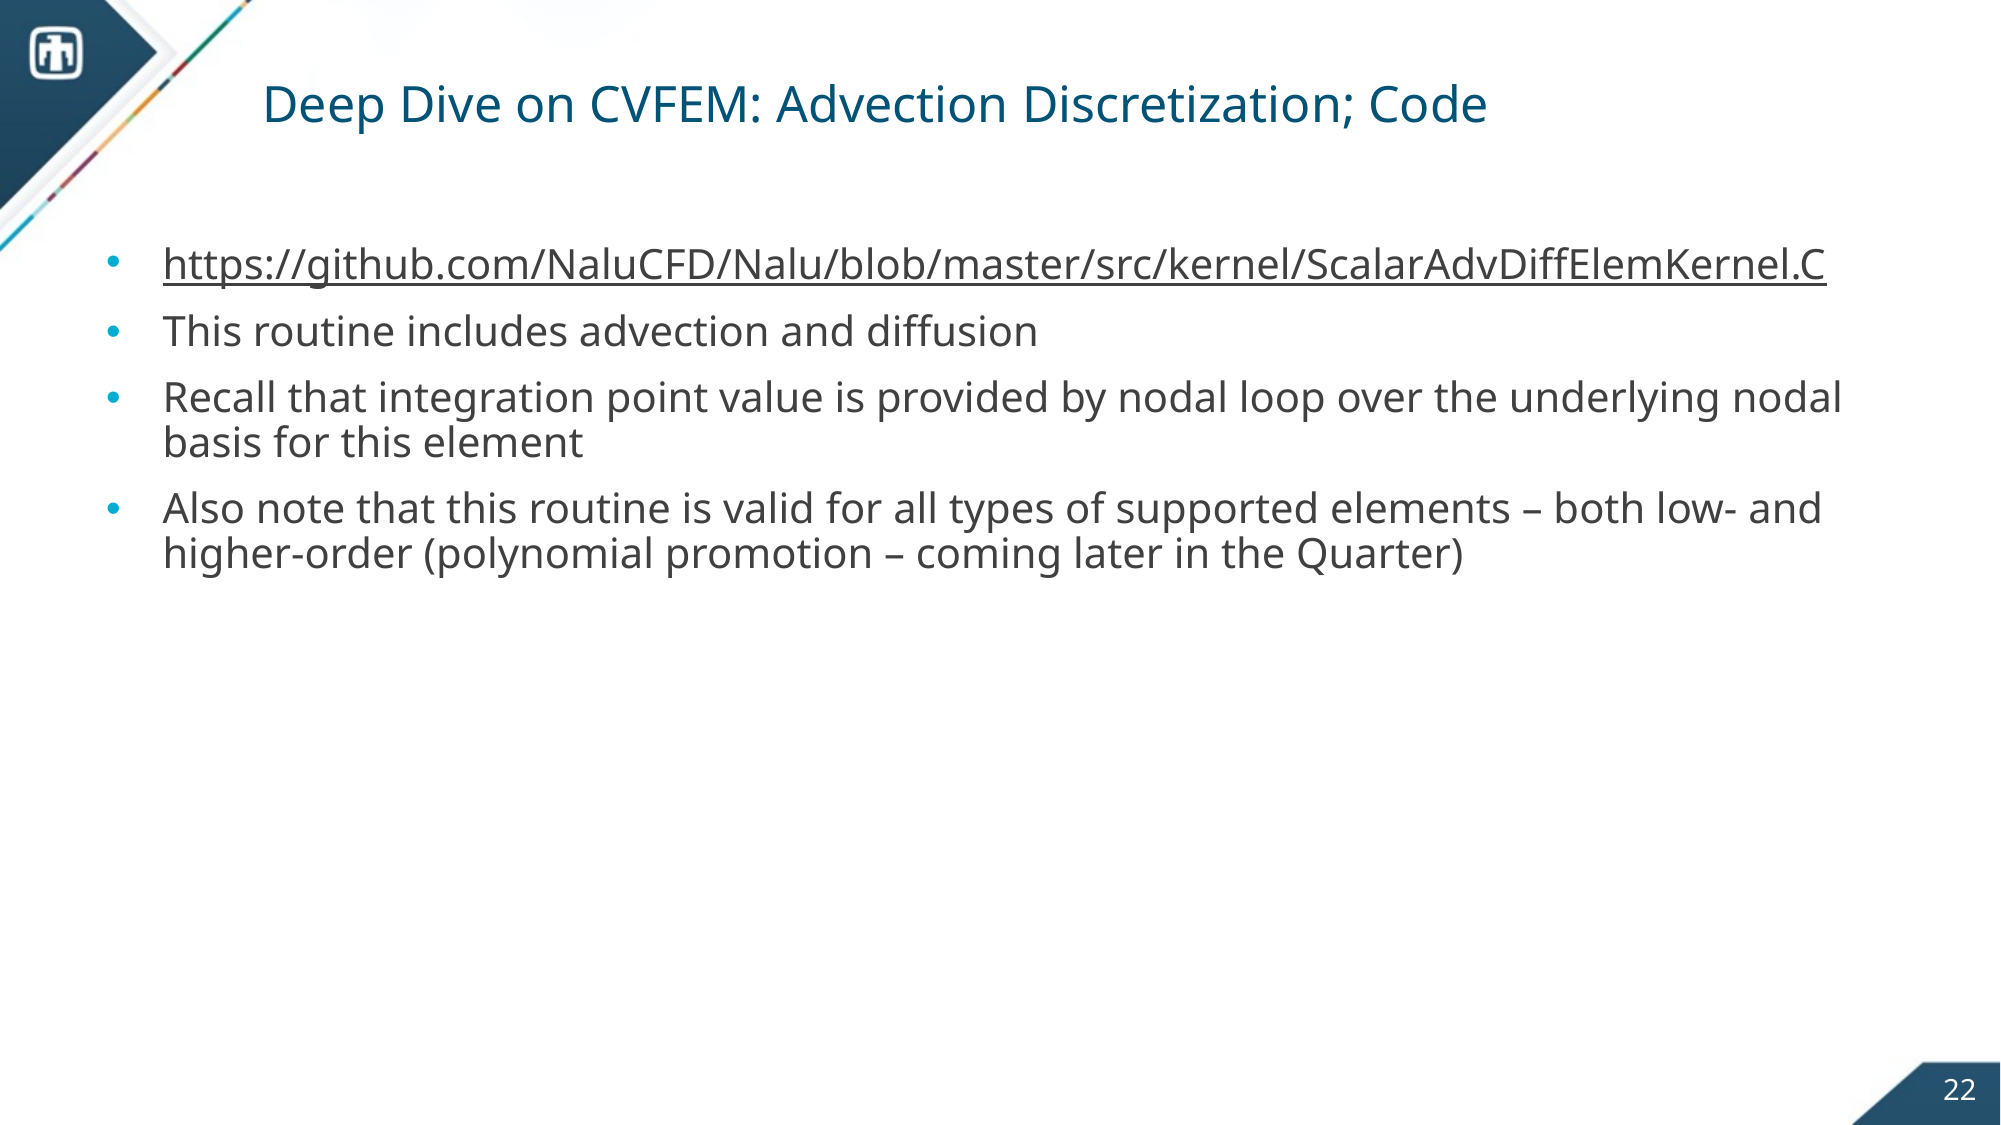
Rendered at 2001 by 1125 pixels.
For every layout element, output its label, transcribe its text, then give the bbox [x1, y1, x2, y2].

list https://github.com/NaluCFD/Nalu/blob/master/src/kernel/ScalarAdvDiffElemKernel.C This routine includes advection and diffusion Recall that integration point value is provided by nodal loop over the underlying nodal basis for this element Also note that this routine is valid for all types of supported elements – both low- and higher-order (polynomial promotion – coming later in the Quarter) [106, 231, 1919, 1104]
slide_number 22 [1919, 1061, 2000, 1122]
title Deep Dive on CVFEM: Advection Discretization; Code [262, 42, 1919, 170]
picture [0, 0, 2001, 1125]
